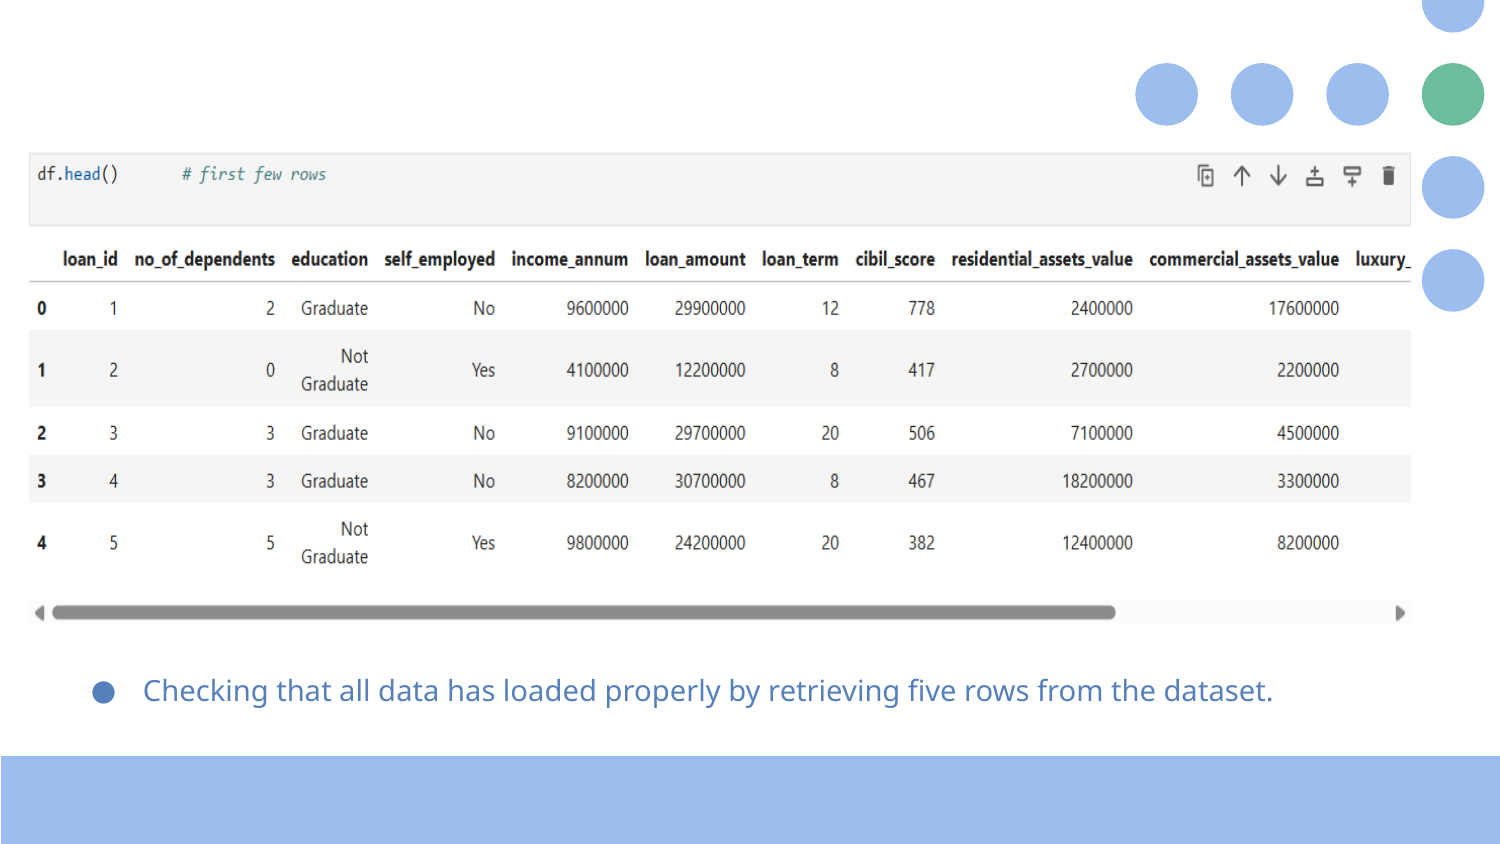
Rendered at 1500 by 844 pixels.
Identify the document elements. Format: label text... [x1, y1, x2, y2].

text_box Checking that all data has loaded properly by retrieving five rows from the dataset. [53, 664, 1348, 715]
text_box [1135, 0, 1485, 312]
picture [15, 143, 1412, 632]
